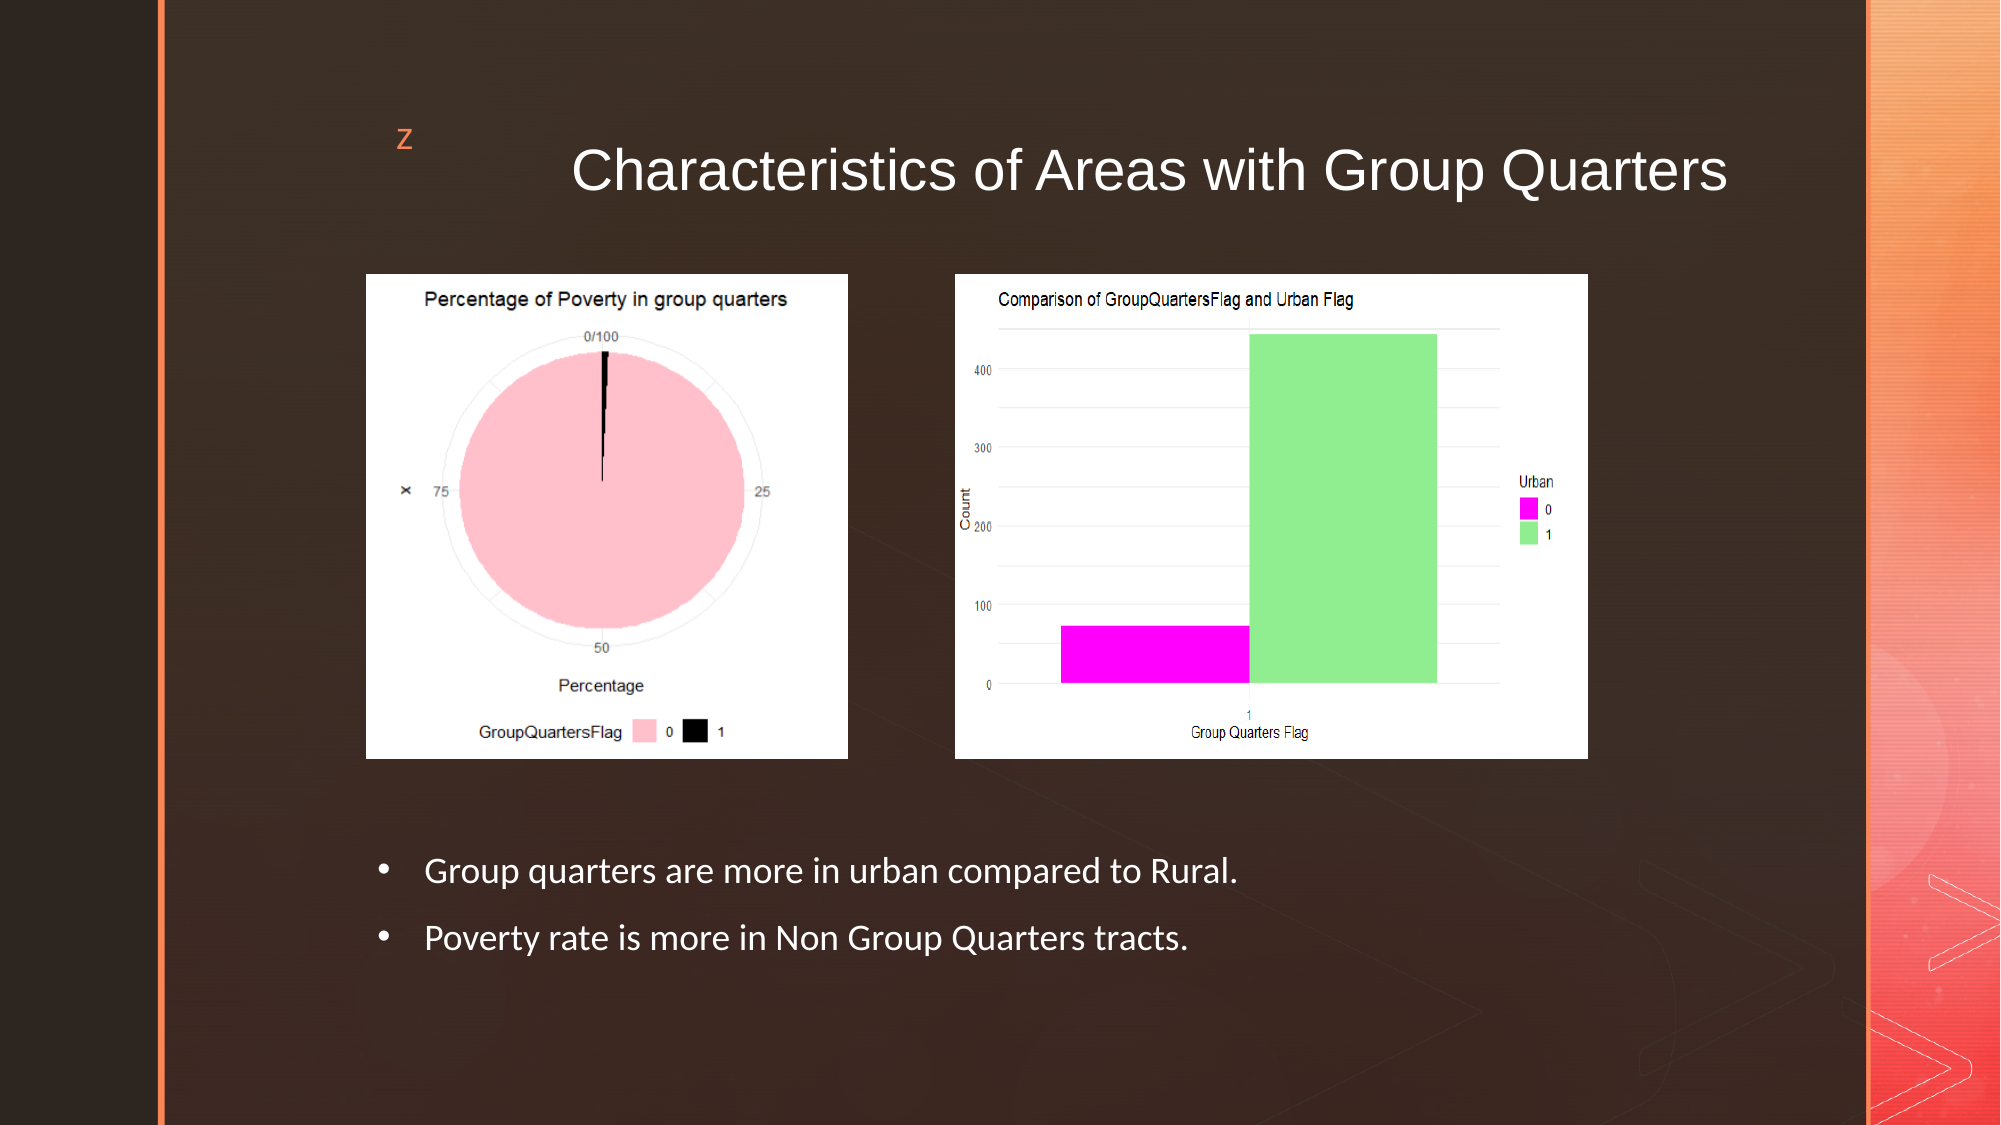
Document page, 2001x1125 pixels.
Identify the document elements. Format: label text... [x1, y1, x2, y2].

text_box Group quarters are more in urban compared to Rural. Poverty rate is more in Non Group Quarters tracts. [362, 815, 1471, 966]
picture [366, 274, 848, 759]
picture [1871, 0, 2001, 1125]
picture [955, 274, 1589, 759]
title Characteristics of Areas with Group Quarters [362, 132, 1746, 310]
